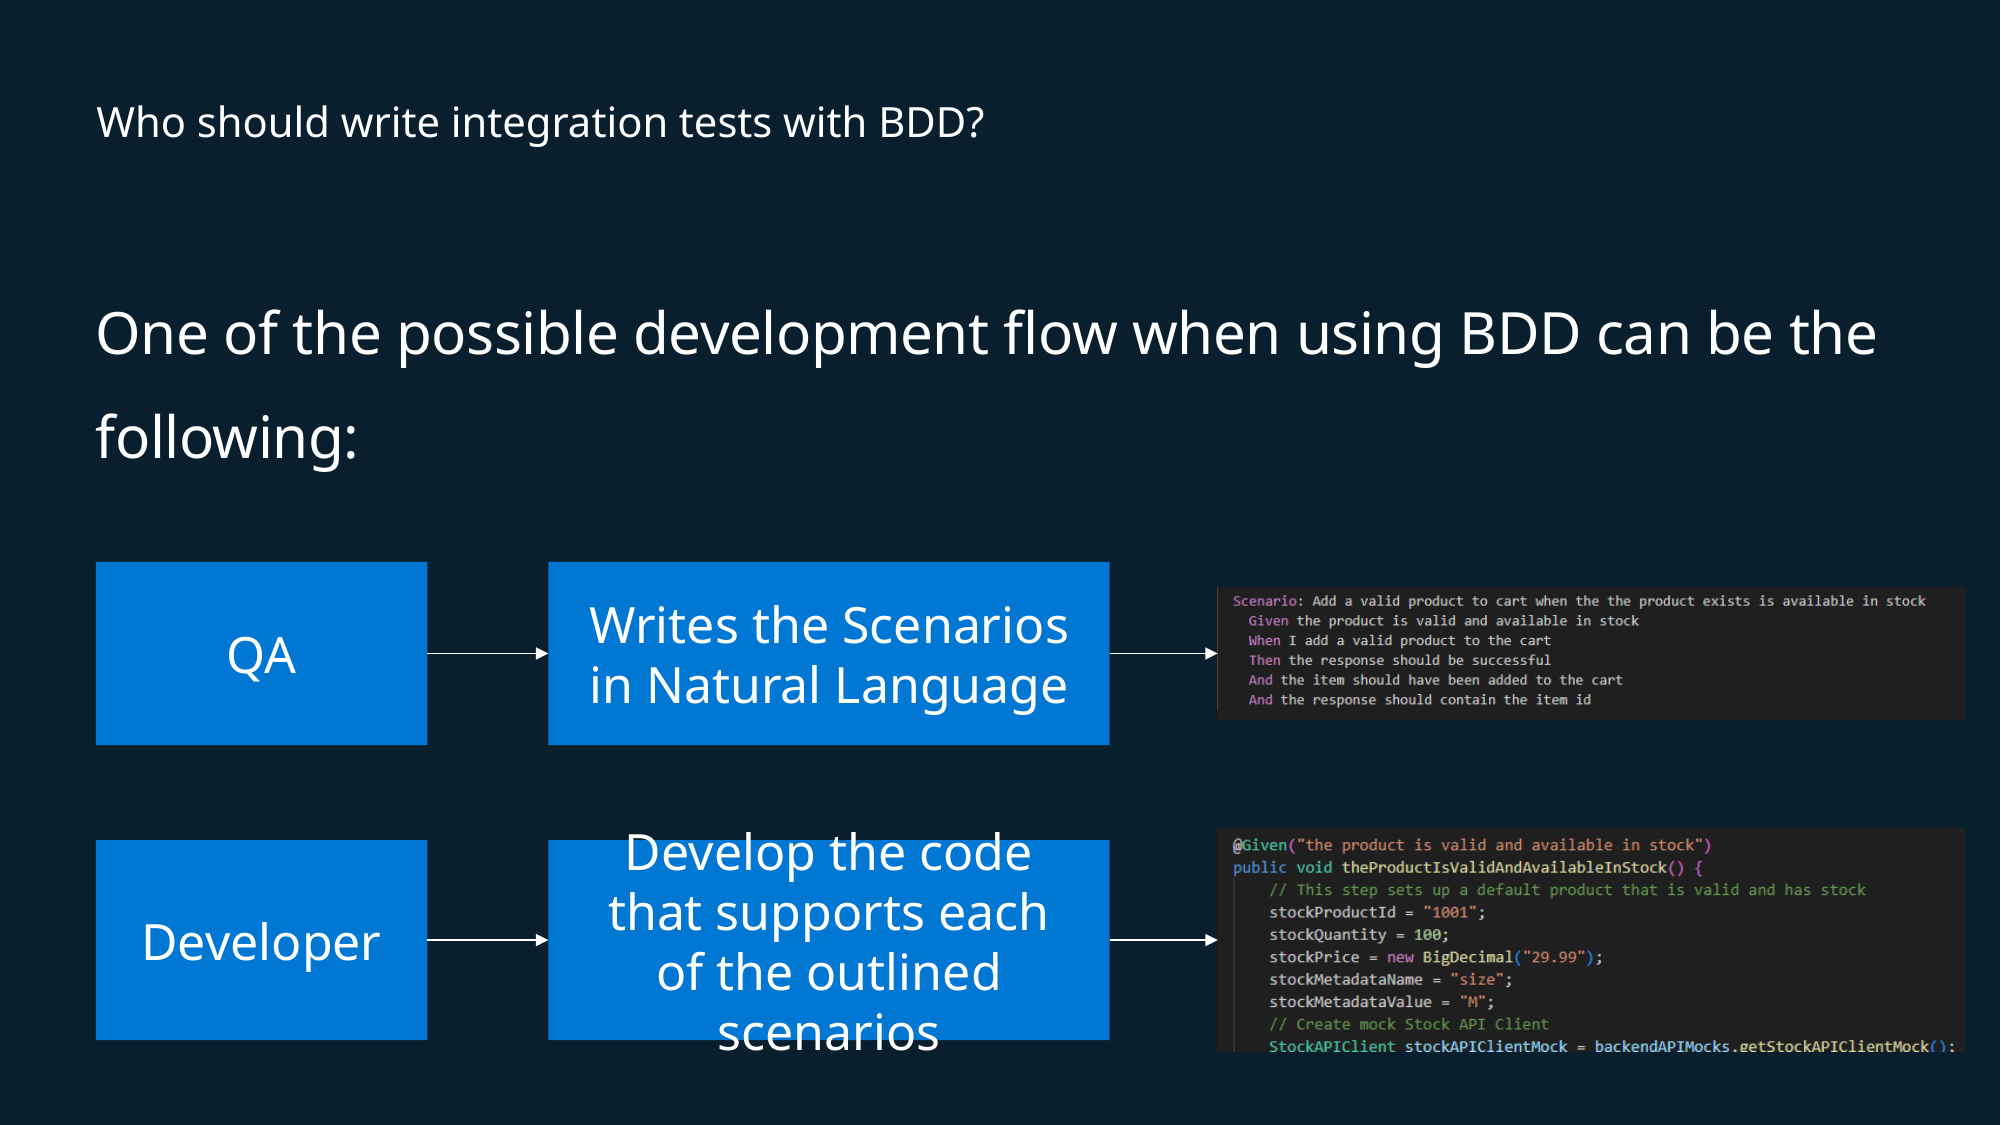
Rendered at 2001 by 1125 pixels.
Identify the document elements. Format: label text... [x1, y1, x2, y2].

title Who should write integration tests with BDD? [96, 96, 1441, 147]
text_box Writes the Scenarios in Natural Language [548, 561, 1110, 746]
picture [1217, 828, 1966, 1052]
text_box Develop the code that supports each of the outlined scenarios [548, 840, 1110, 1041]
picture [1217, 587, 1966, 720]
text_box QA [95, 561, 428, 746]
list One of the possible development flow when using BDD can be the following: [95, 260, 1933, 460]
text_box Developer [95, 840, 428, 1041]
